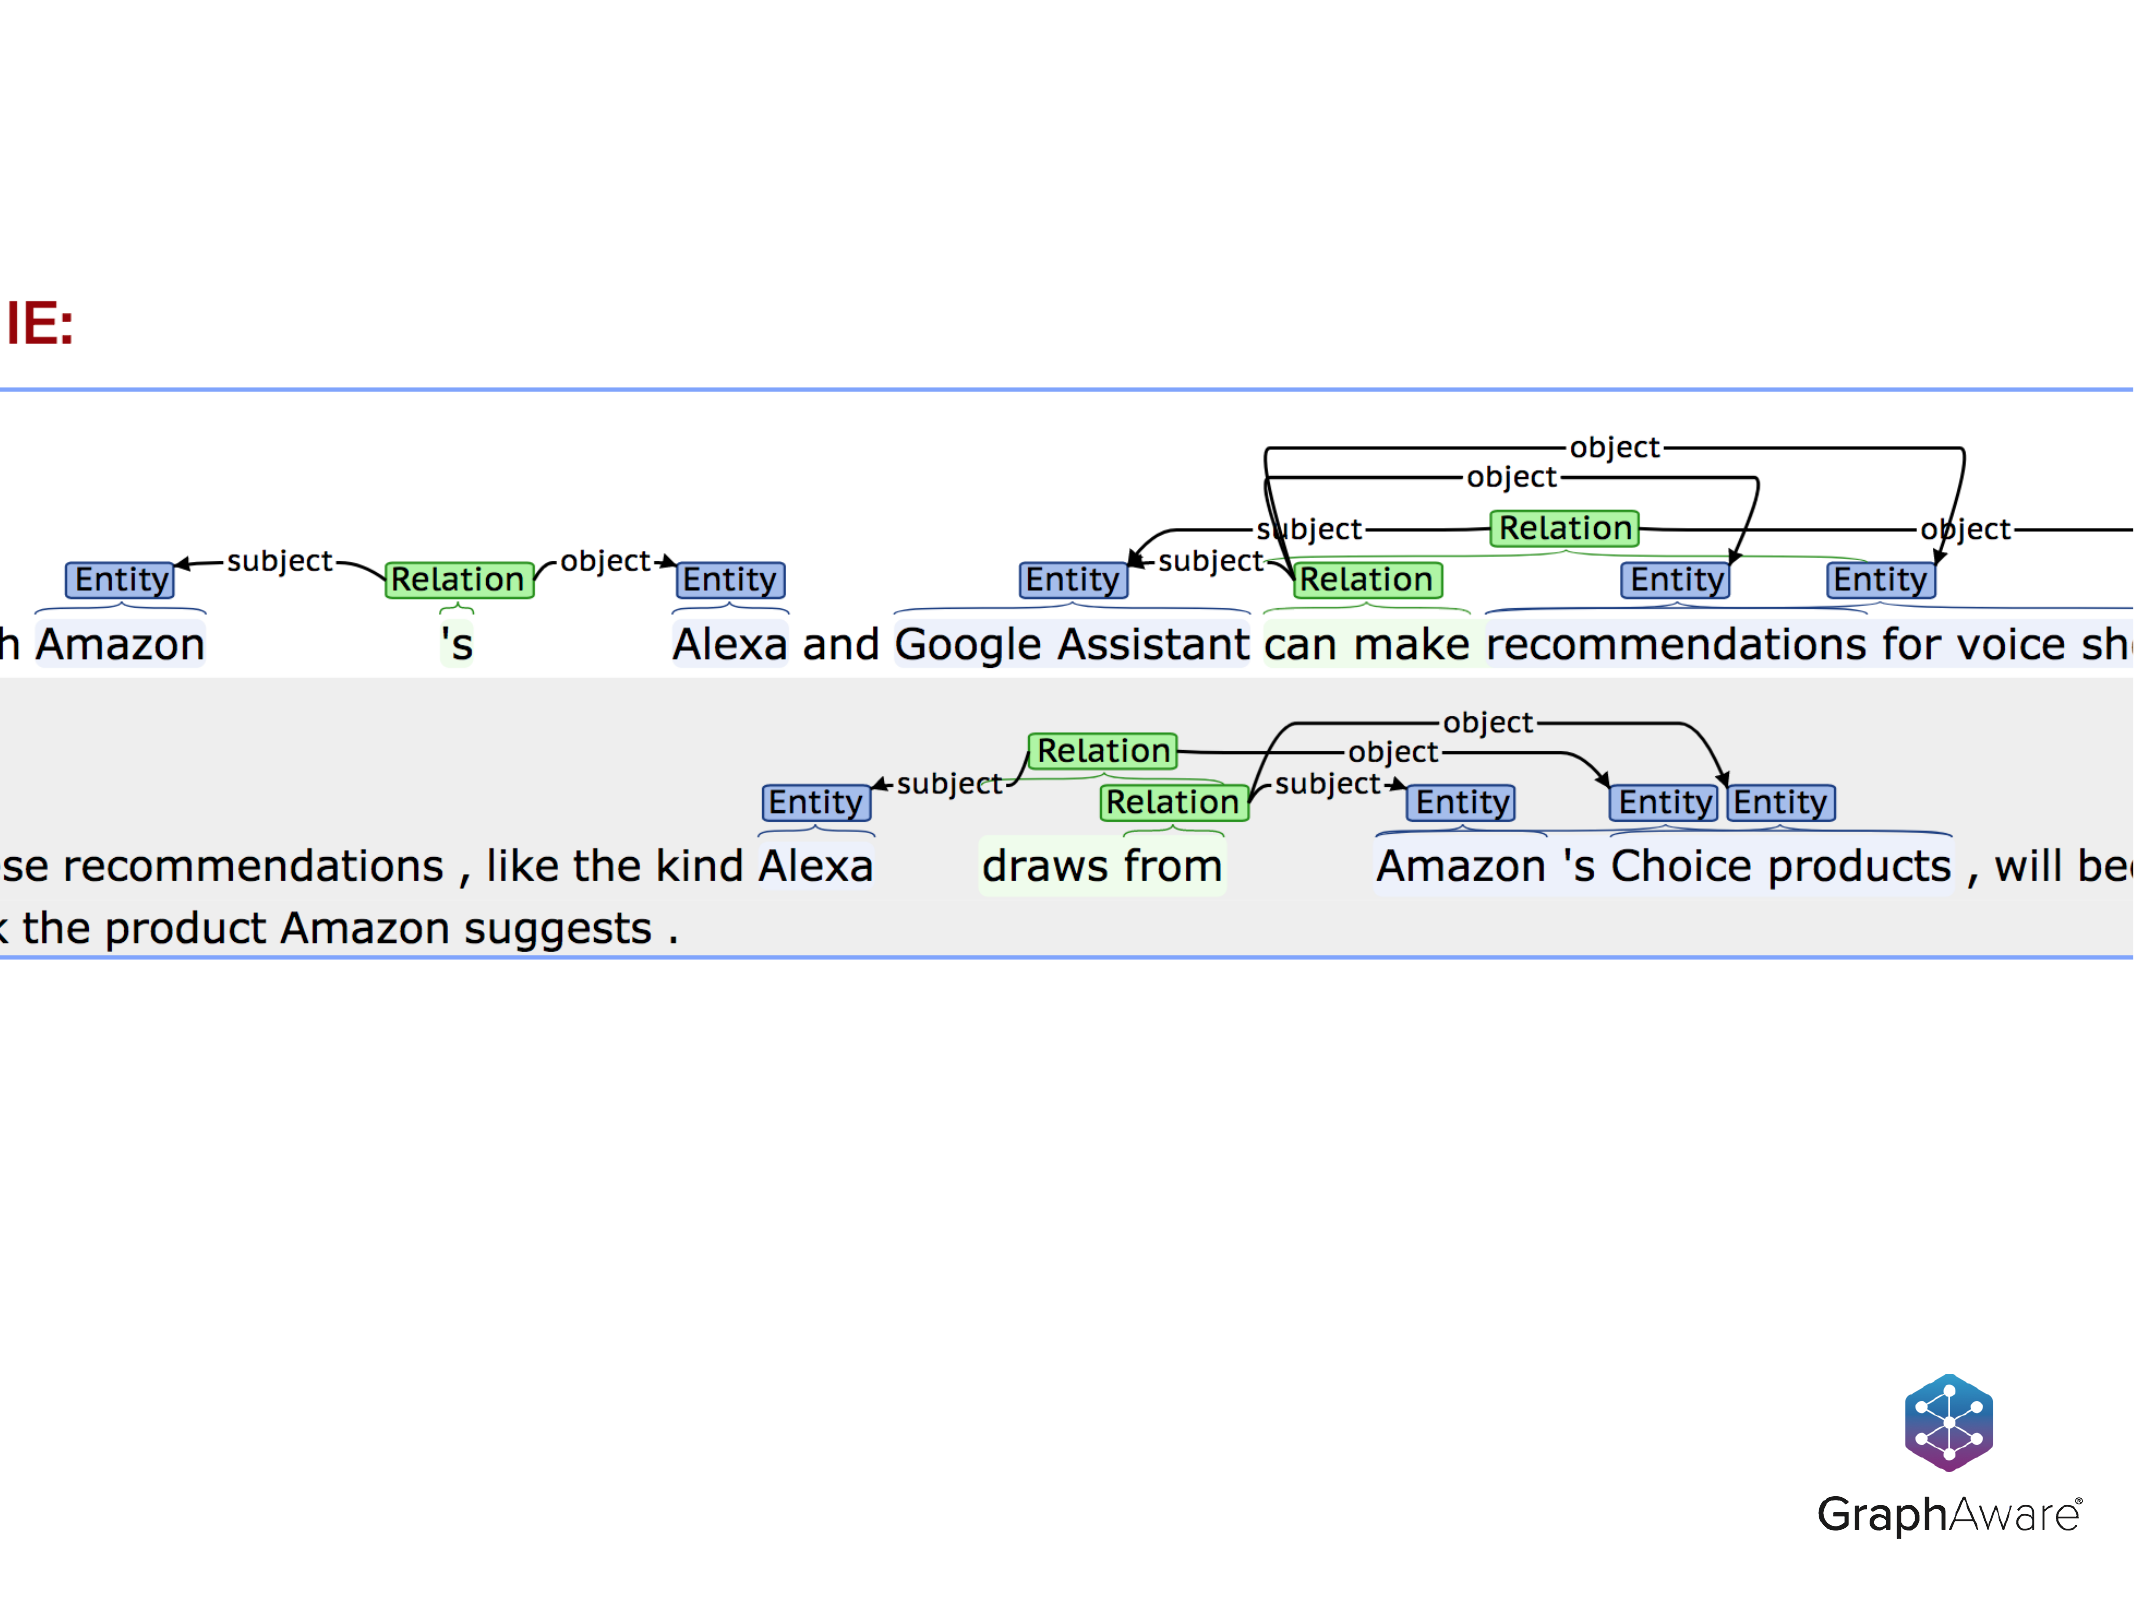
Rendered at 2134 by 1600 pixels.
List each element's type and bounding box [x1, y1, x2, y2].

picture [0, 287, 2134, 1072]
picture [1816, 1374, 2085, 1542]
